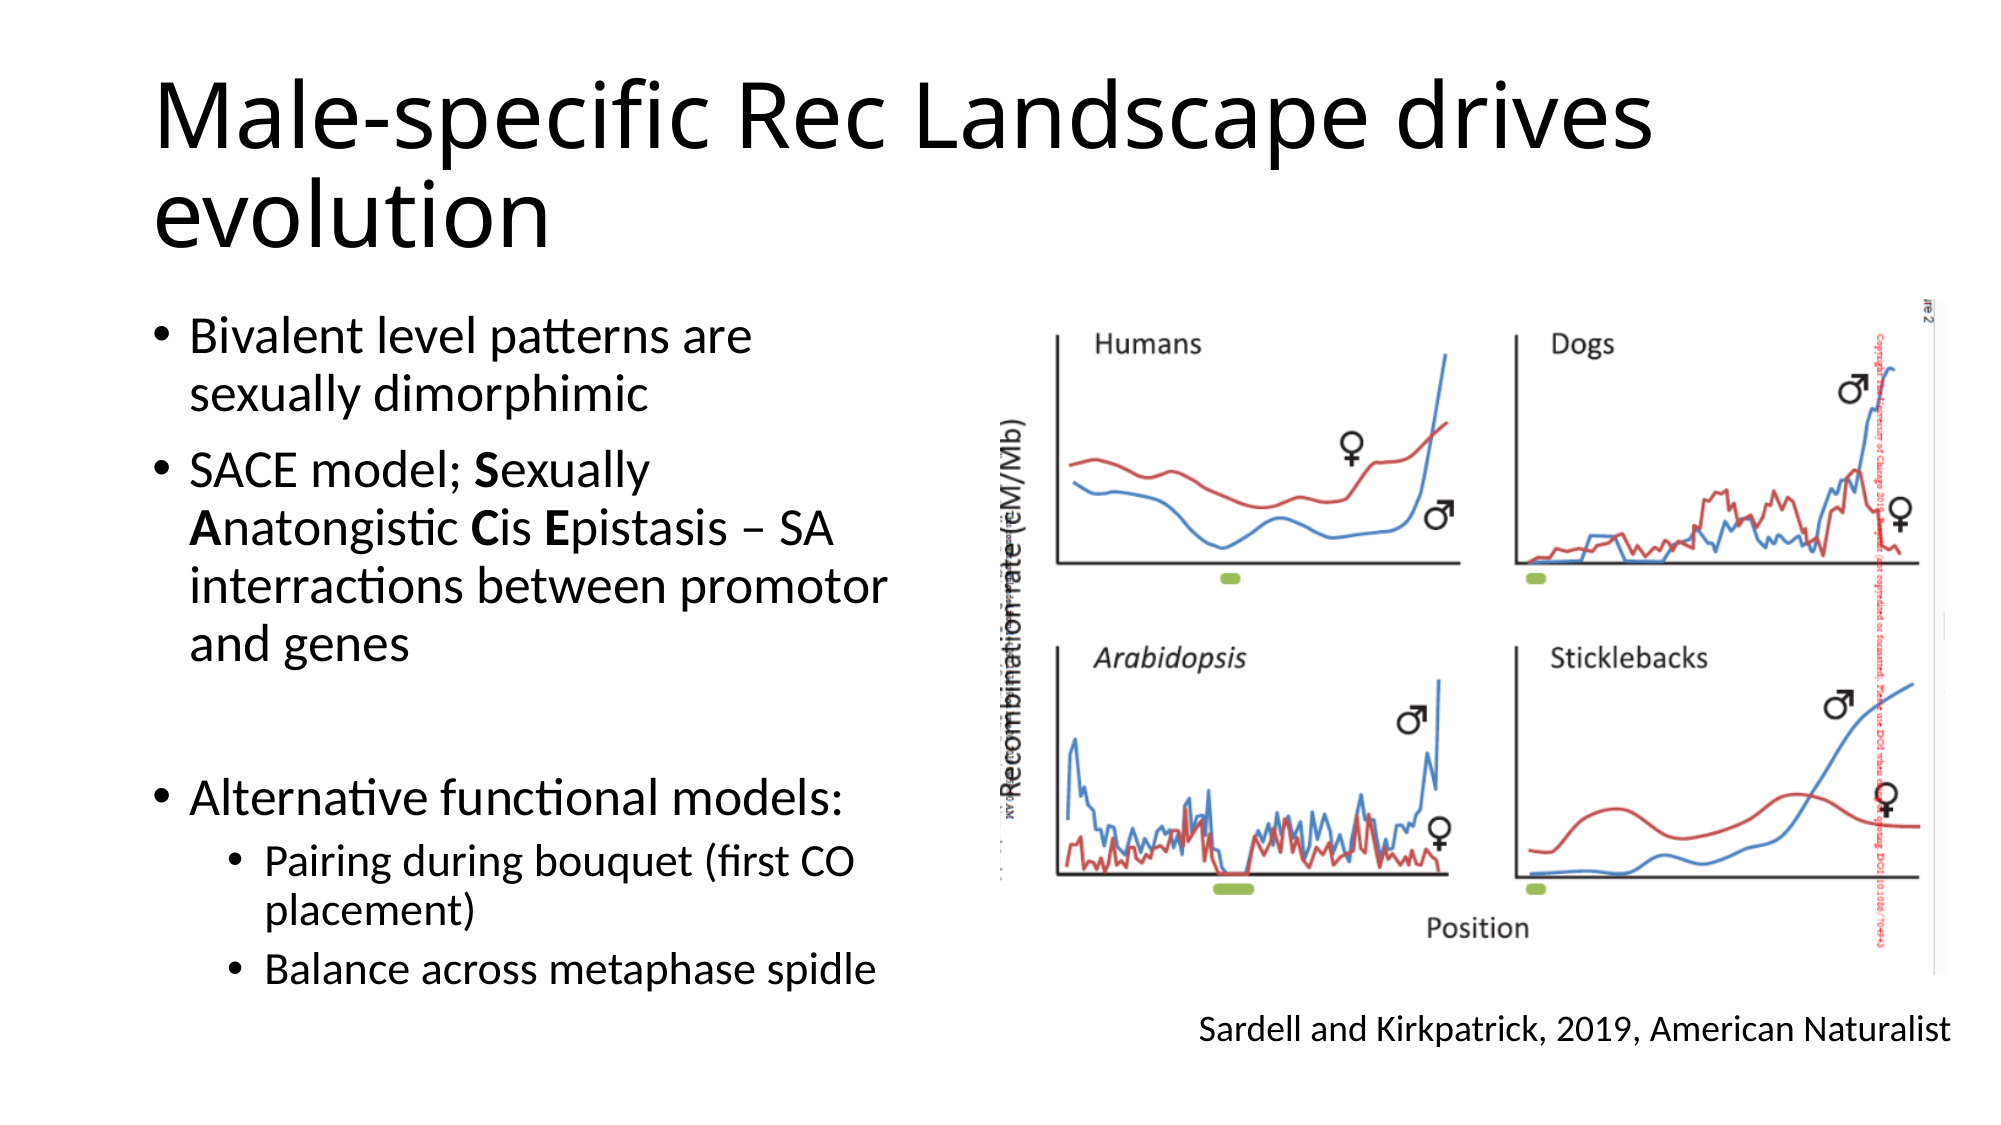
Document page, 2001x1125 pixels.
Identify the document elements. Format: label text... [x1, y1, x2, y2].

title Male-specific Rec Landscape drives evolution [137, 59, 1863, 278]
list Bivalent level patterns are sexually dimorphimic SACE model; Sexually Anatongistic Cis Epistasis – SA interractions between promotor and genes Alternative functional models: Pairing during bouquet (first CO placement) Balance across metaphase spidle [137, 299, 920, 1014]
picture [1000, 164, 1945, 1110]
text_box Sardell and Kirkpatrick, 2019, American Naturalist [1810, 996, 1985, 1057]
